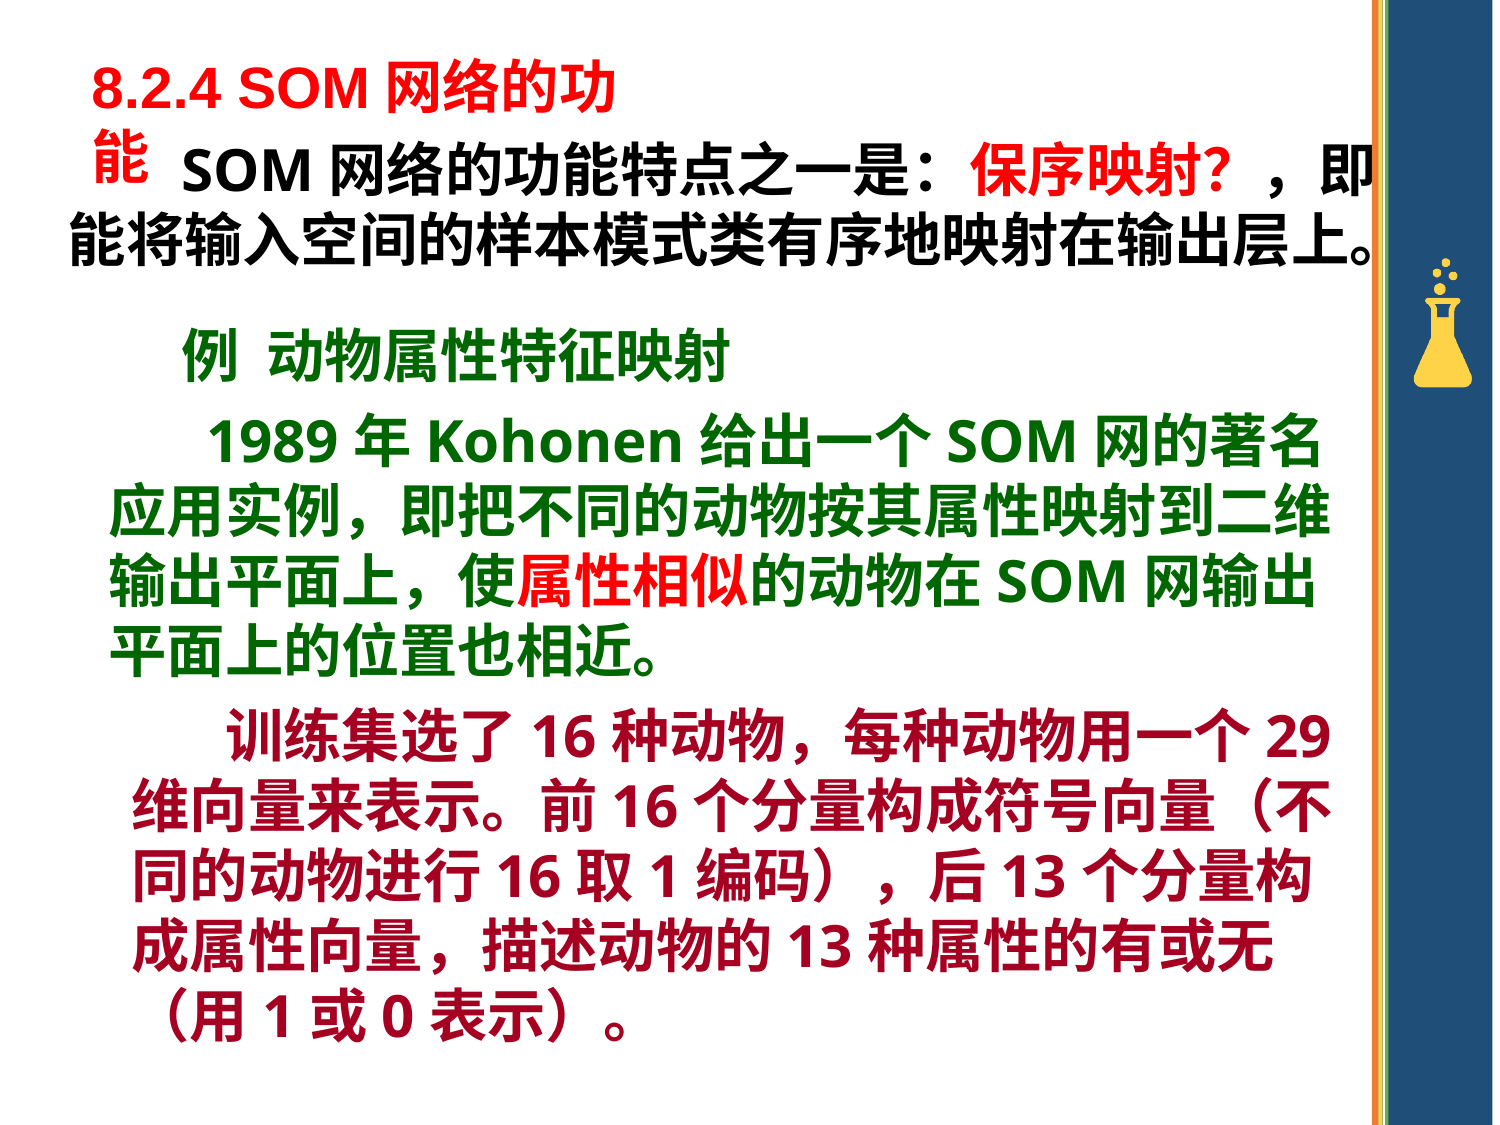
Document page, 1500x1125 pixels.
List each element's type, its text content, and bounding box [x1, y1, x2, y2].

text_box 例 动物属性特征映射 [166, 312, 1154, 397]
text_box 训练集选了16种动物，每种动物用一个29维向量来表示。前16个分量构成符号向量（不同的动物进行16取1编码），后13个分量构成属性向量，描述动物的13种属性的有或无（用1或0表示）。 [117, 691, 1371, 1057]
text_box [1371, 0, 1493, 252]
text_box SOM网络的功能特点之一是：保序映射？，即能将输入空间的样本模式类有序地映射在输出层上。 [53, 125, 1371, 281]
text_box 8.2.4 SOM网络的功能 [76, 42, 680, 125]
text_box 1989年Kohonen给出一个SOM网的著名应用实例，即把不同的动物按其属性映射到二维输出平面上，使属性相似的动物在SOM网输出平面上的位置也相近。 [93, 397, 1366, 692]
picture [1371, 252, 1500, 393]
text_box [1371, 393, 1493, 1125]
